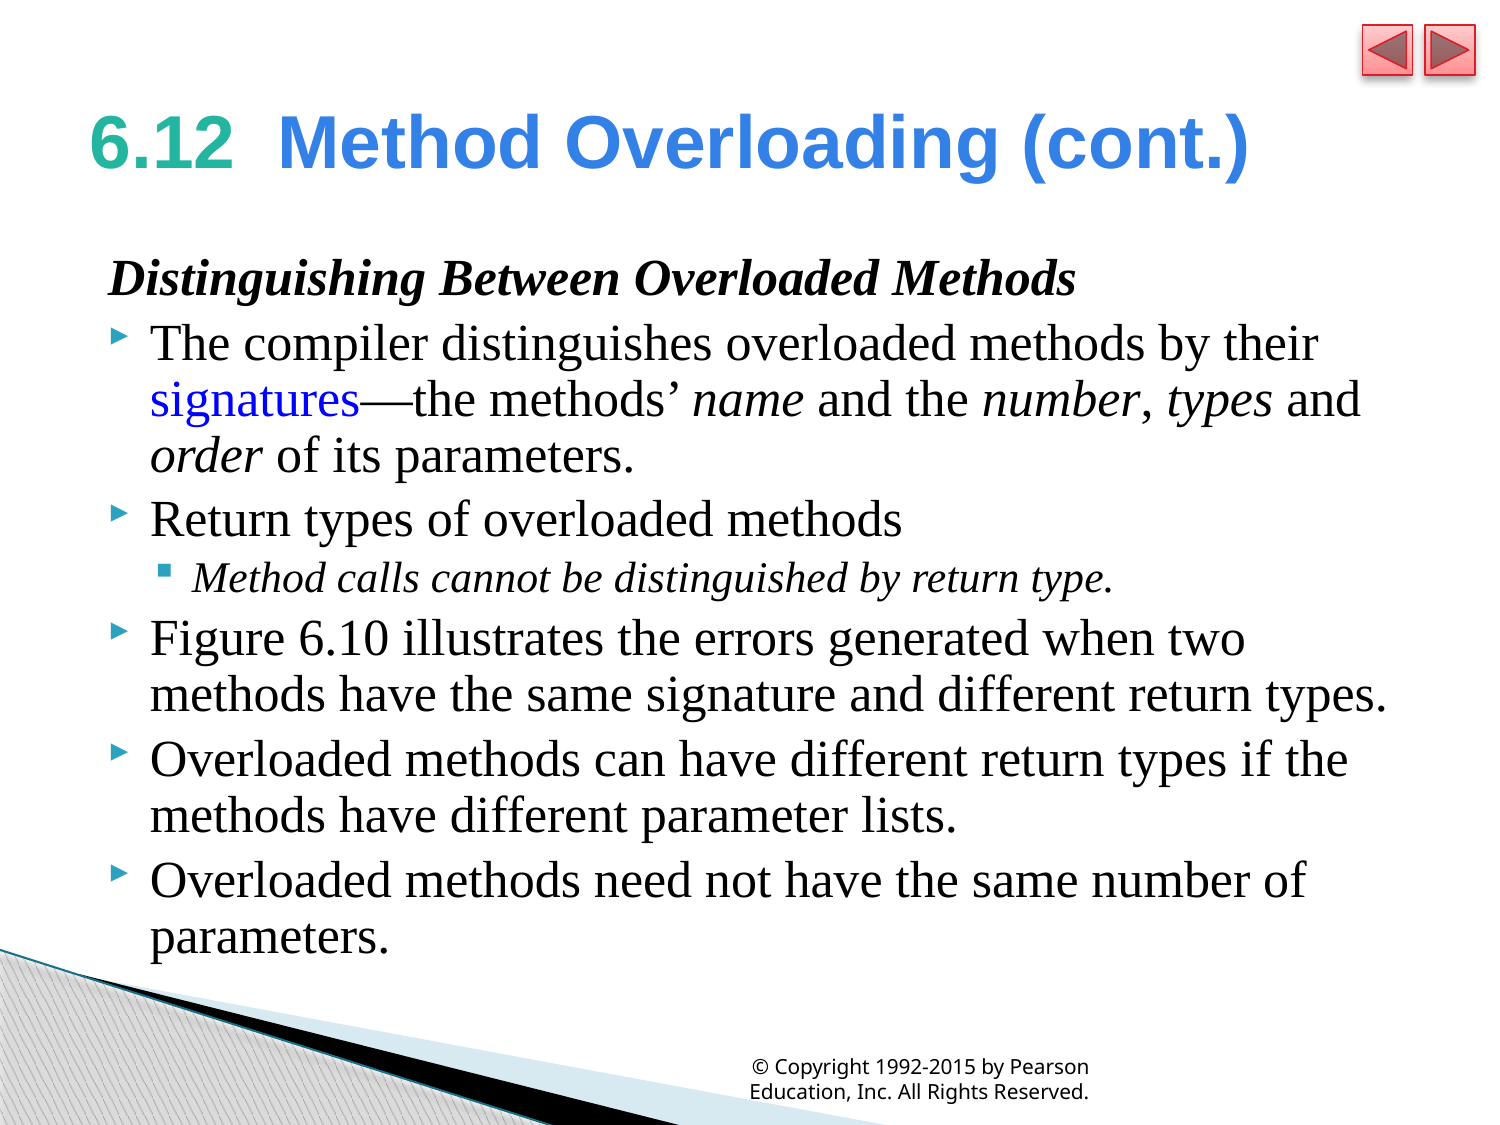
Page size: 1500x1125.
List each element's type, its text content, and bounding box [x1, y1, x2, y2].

footer © Copyright 1992-2015 by Pearson Education, Inc. All Rights Reserved. [650, 1051, 1105, 1112]
list Distinguishing Between Overloaded Methods The compiler distinguishes overloaded methods by their signatures—the methods’ name and the number, types and order of its parameters. Return types of overloaded methods Method calls cannot be distinguished by return type. Figure 6.10 illustrates the errors generated when two methods have the same signature and different return types. Overloaded methods can have different return types if the methods have different parameter lists. Overloaded methods need not have the same number of parameters. [75, 242, 1425, 986]
title 6.12 Method Overloading (cont.) [75, 45, 1425, 233]
